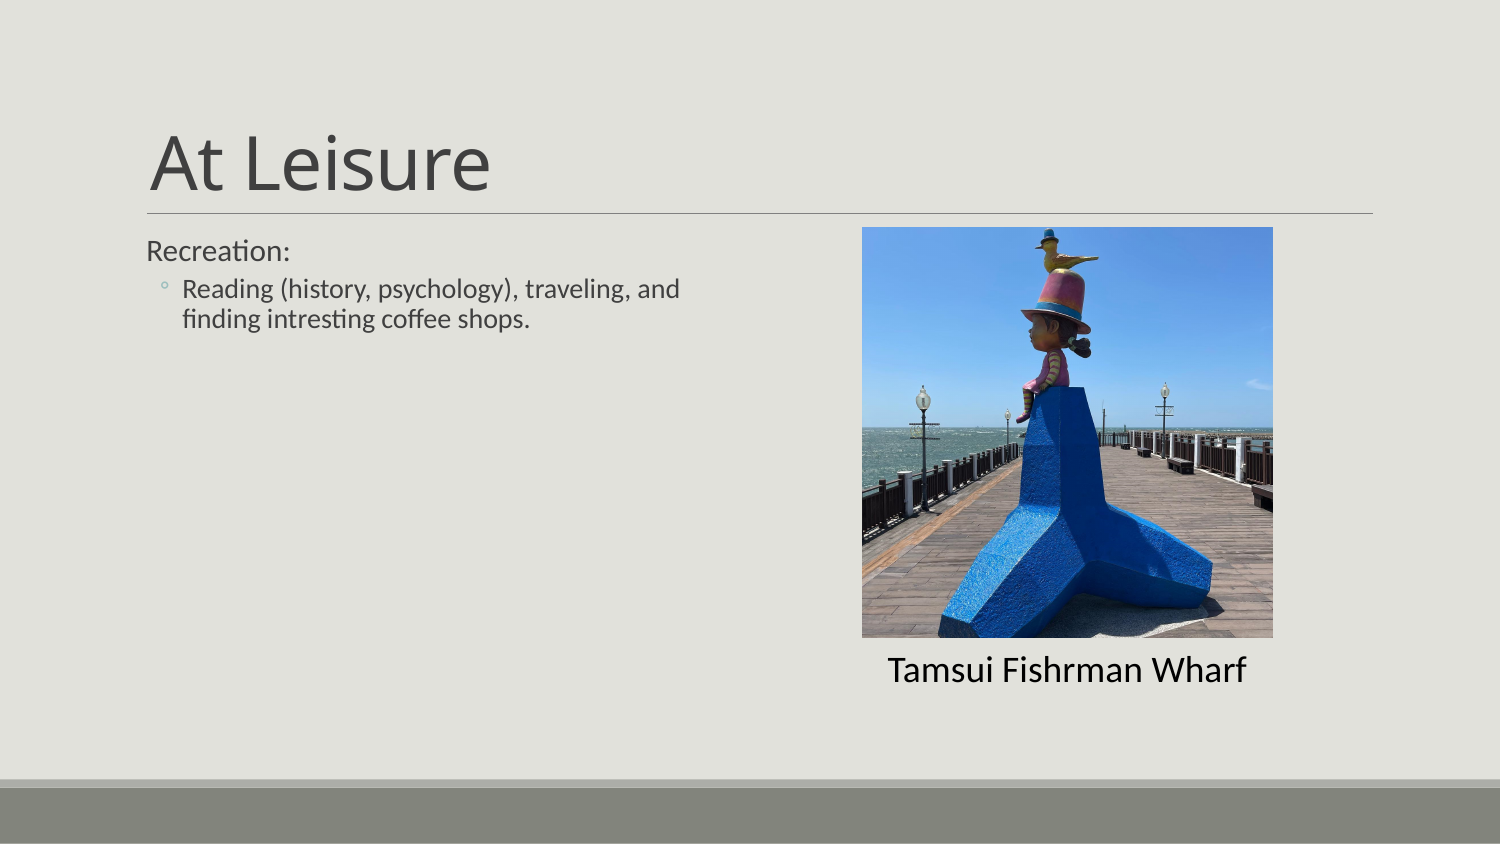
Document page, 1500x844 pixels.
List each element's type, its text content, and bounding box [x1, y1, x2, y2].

title At Leisure [135, 35, 1373, 214]
picture [861, 226, 1274, 638]
text_box Tamsui Fishrman Wharf [764, 637, 1371, 721]
list Recreation: Reading (history, psychology), traveling, and finding intresting coffee shops. [135, 227, 743, 723]
